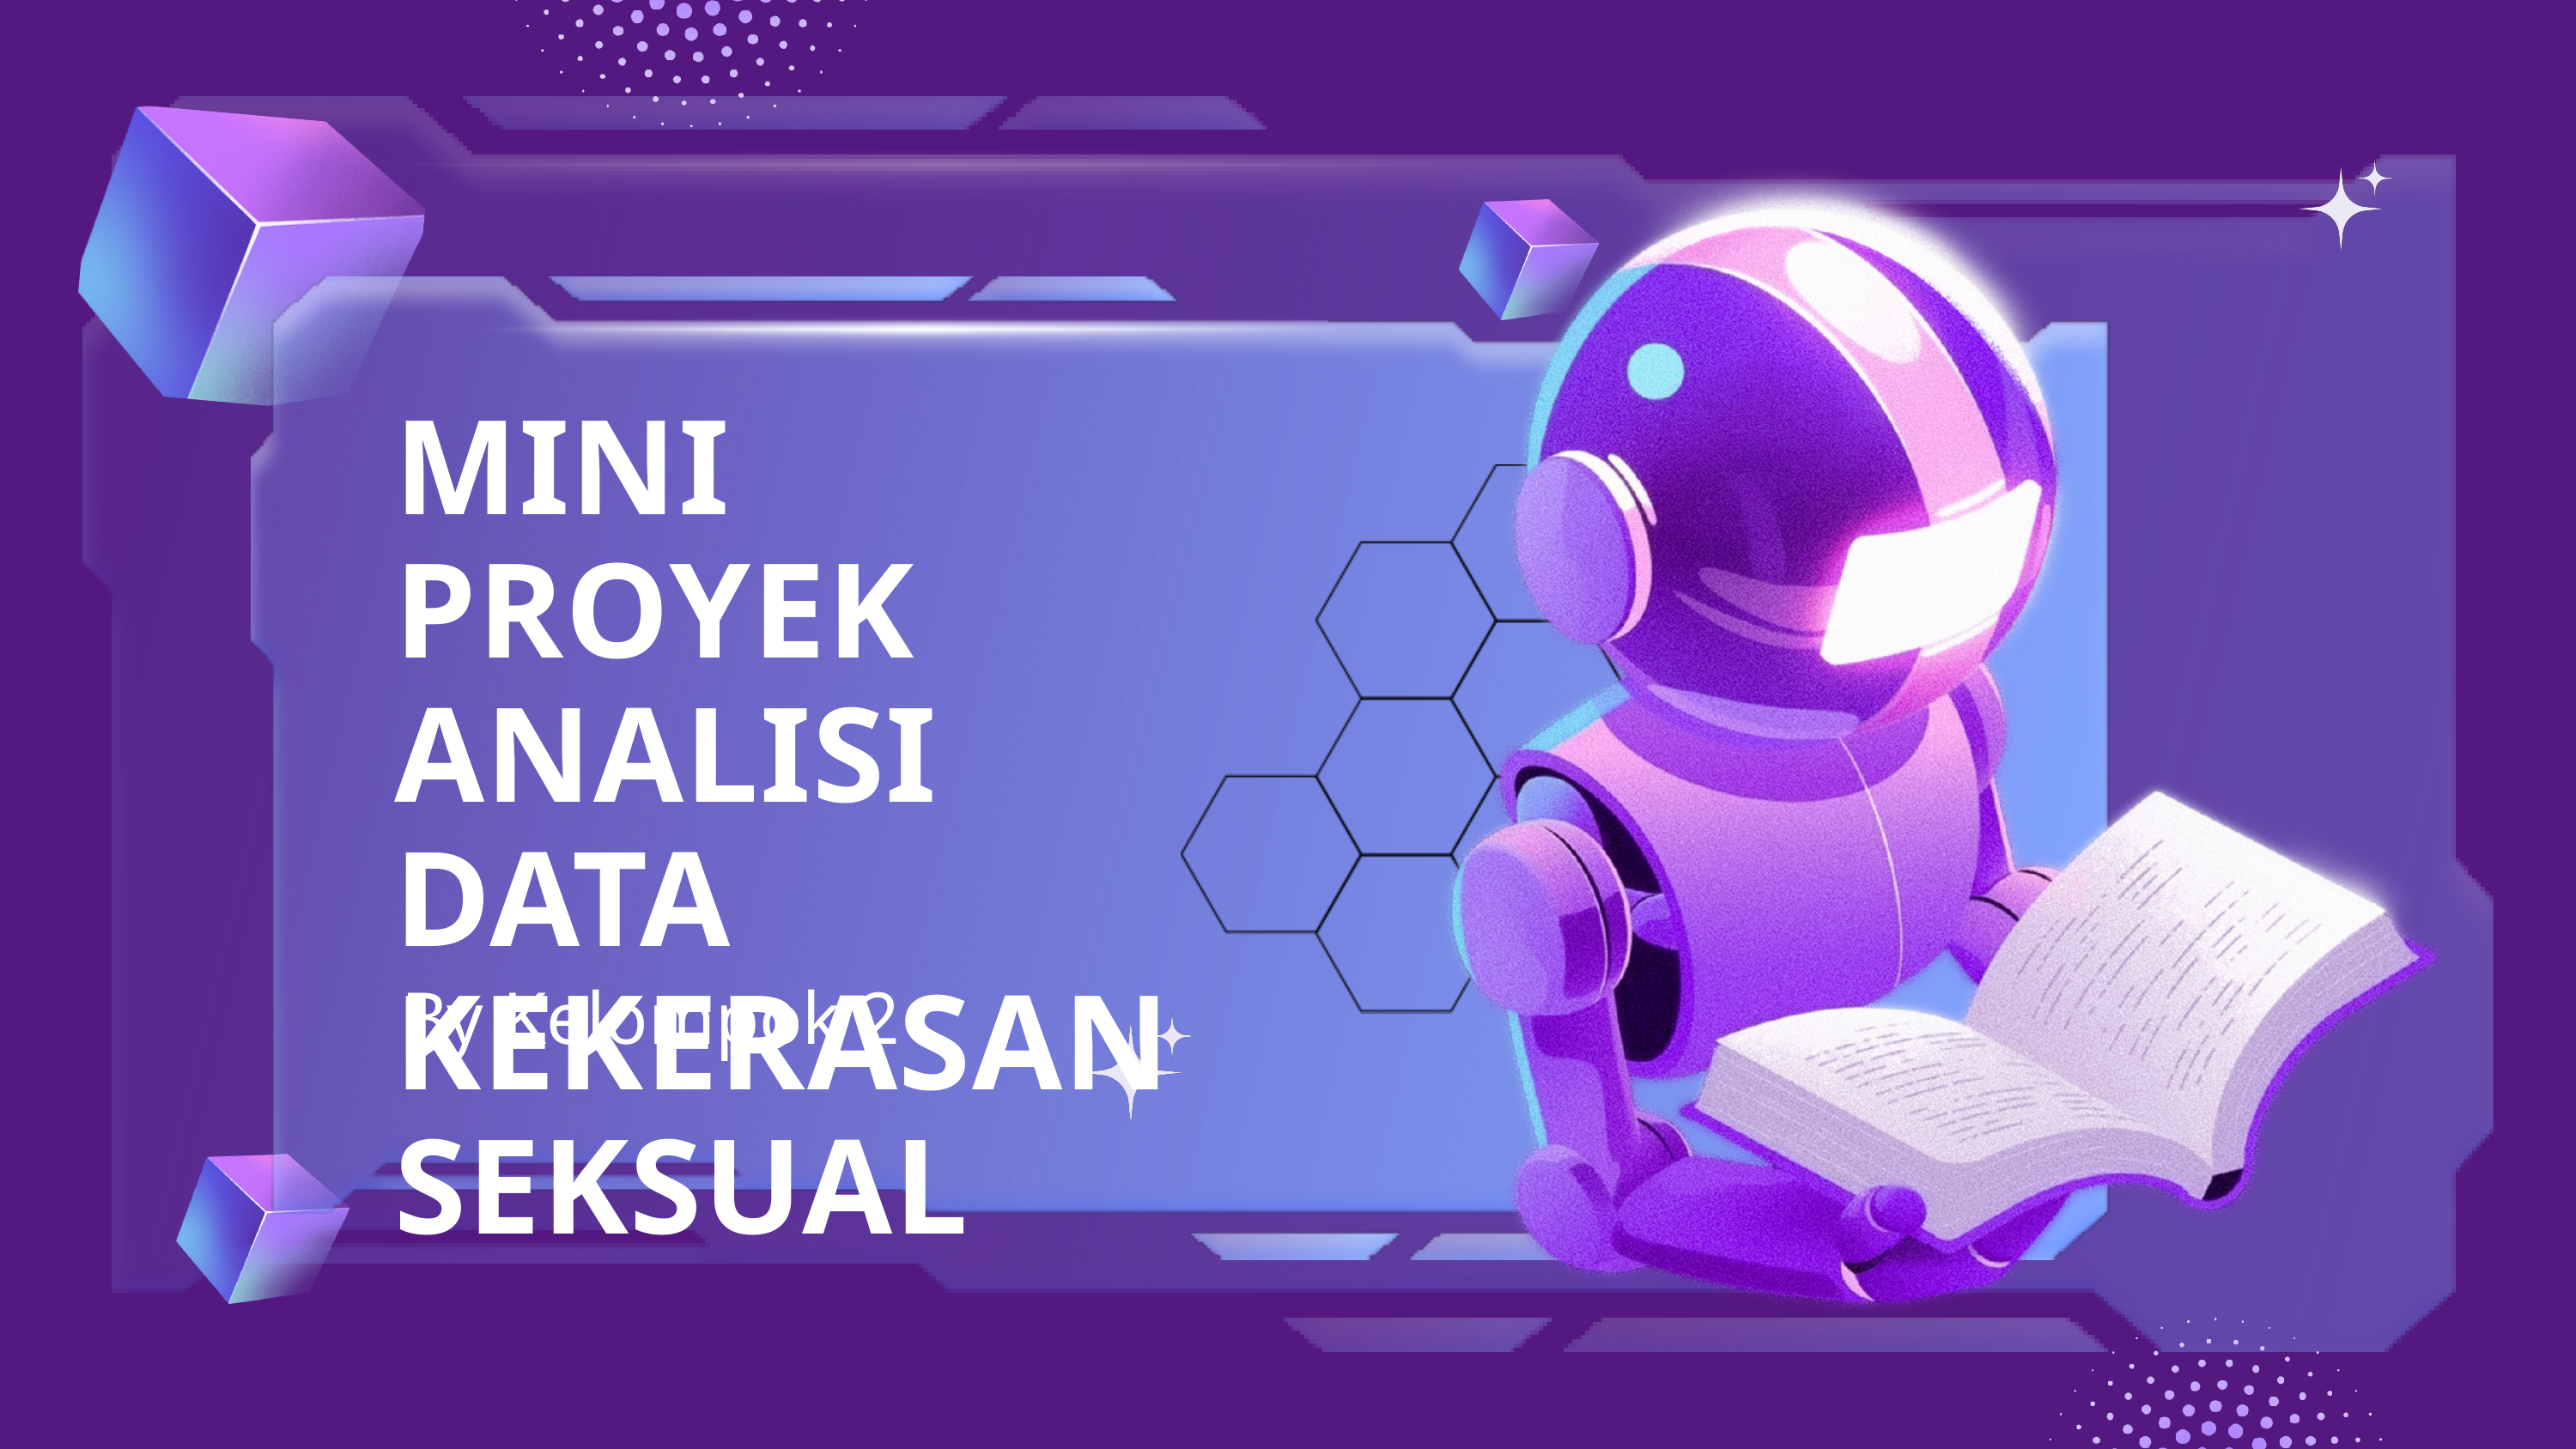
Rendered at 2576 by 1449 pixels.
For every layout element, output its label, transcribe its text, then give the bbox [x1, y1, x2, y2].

text_box [1457, 199, 1600, 320]
text_box [1437, 159, 2451, 1319]
text_box By Kelompok 2 [401, 979, 1112, 1059]
text_box [82, 96, 2494, 1352]
text_box [251, 276, 1437, 1260]
text_box [2297, 159, 2394, 252]
text_box [1259, 464, 1437, 1014]
text_box [506, 0, 880, 128]
text_box [70, 100, 433, 405]
text_box [174, 1154, 350, 1304]
text_box [2040, 1318, 2394, 1449]
text_box MINI PROYEK ANALISI DATA KEKERASAN SEKSUAL [394, 396, 1259, 1260]
